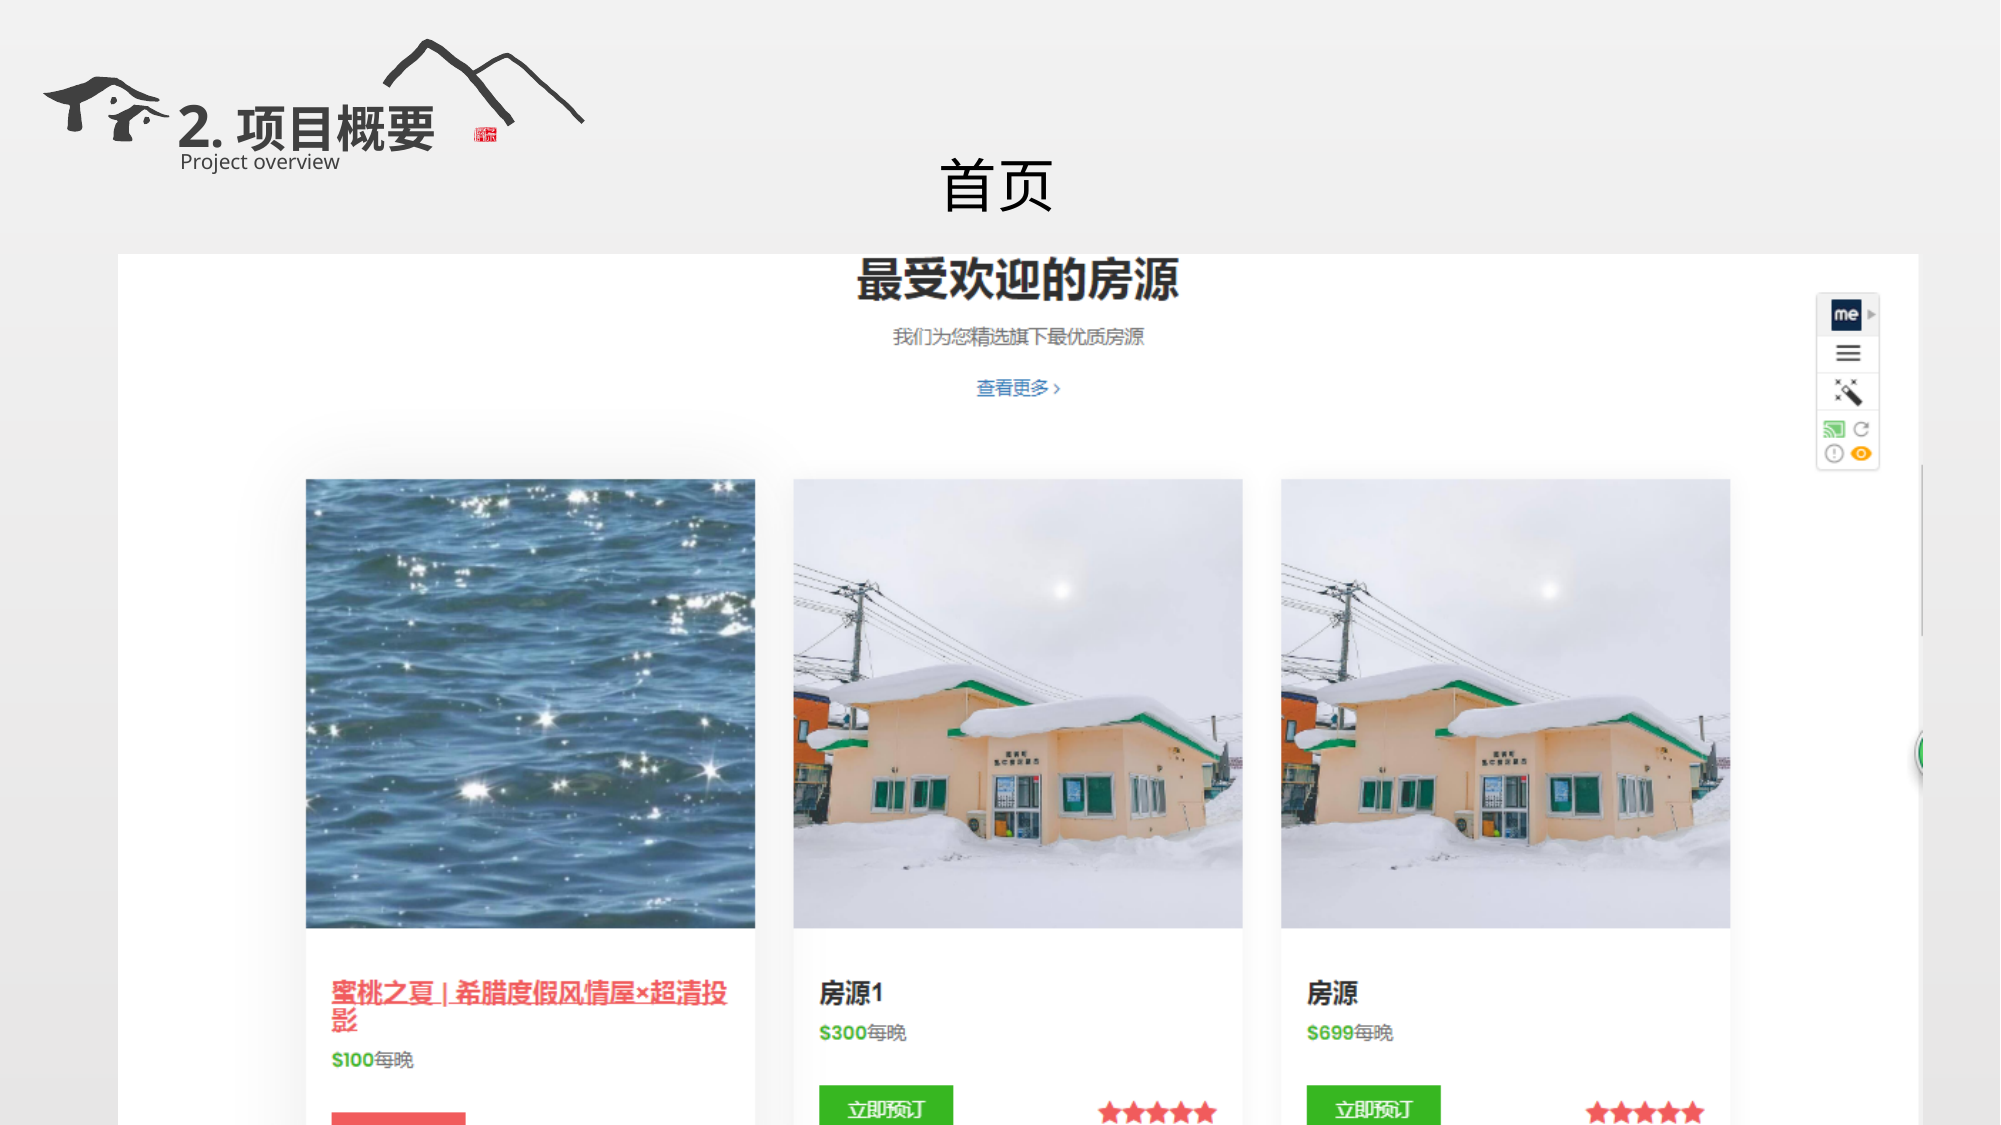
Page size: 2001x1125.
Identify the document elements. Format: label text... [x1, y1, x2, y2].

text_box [42, 43, 584, 182]
picture [118, 254, 1923, 1125]
text_box 首页 [610, 141, 1385, 227]
